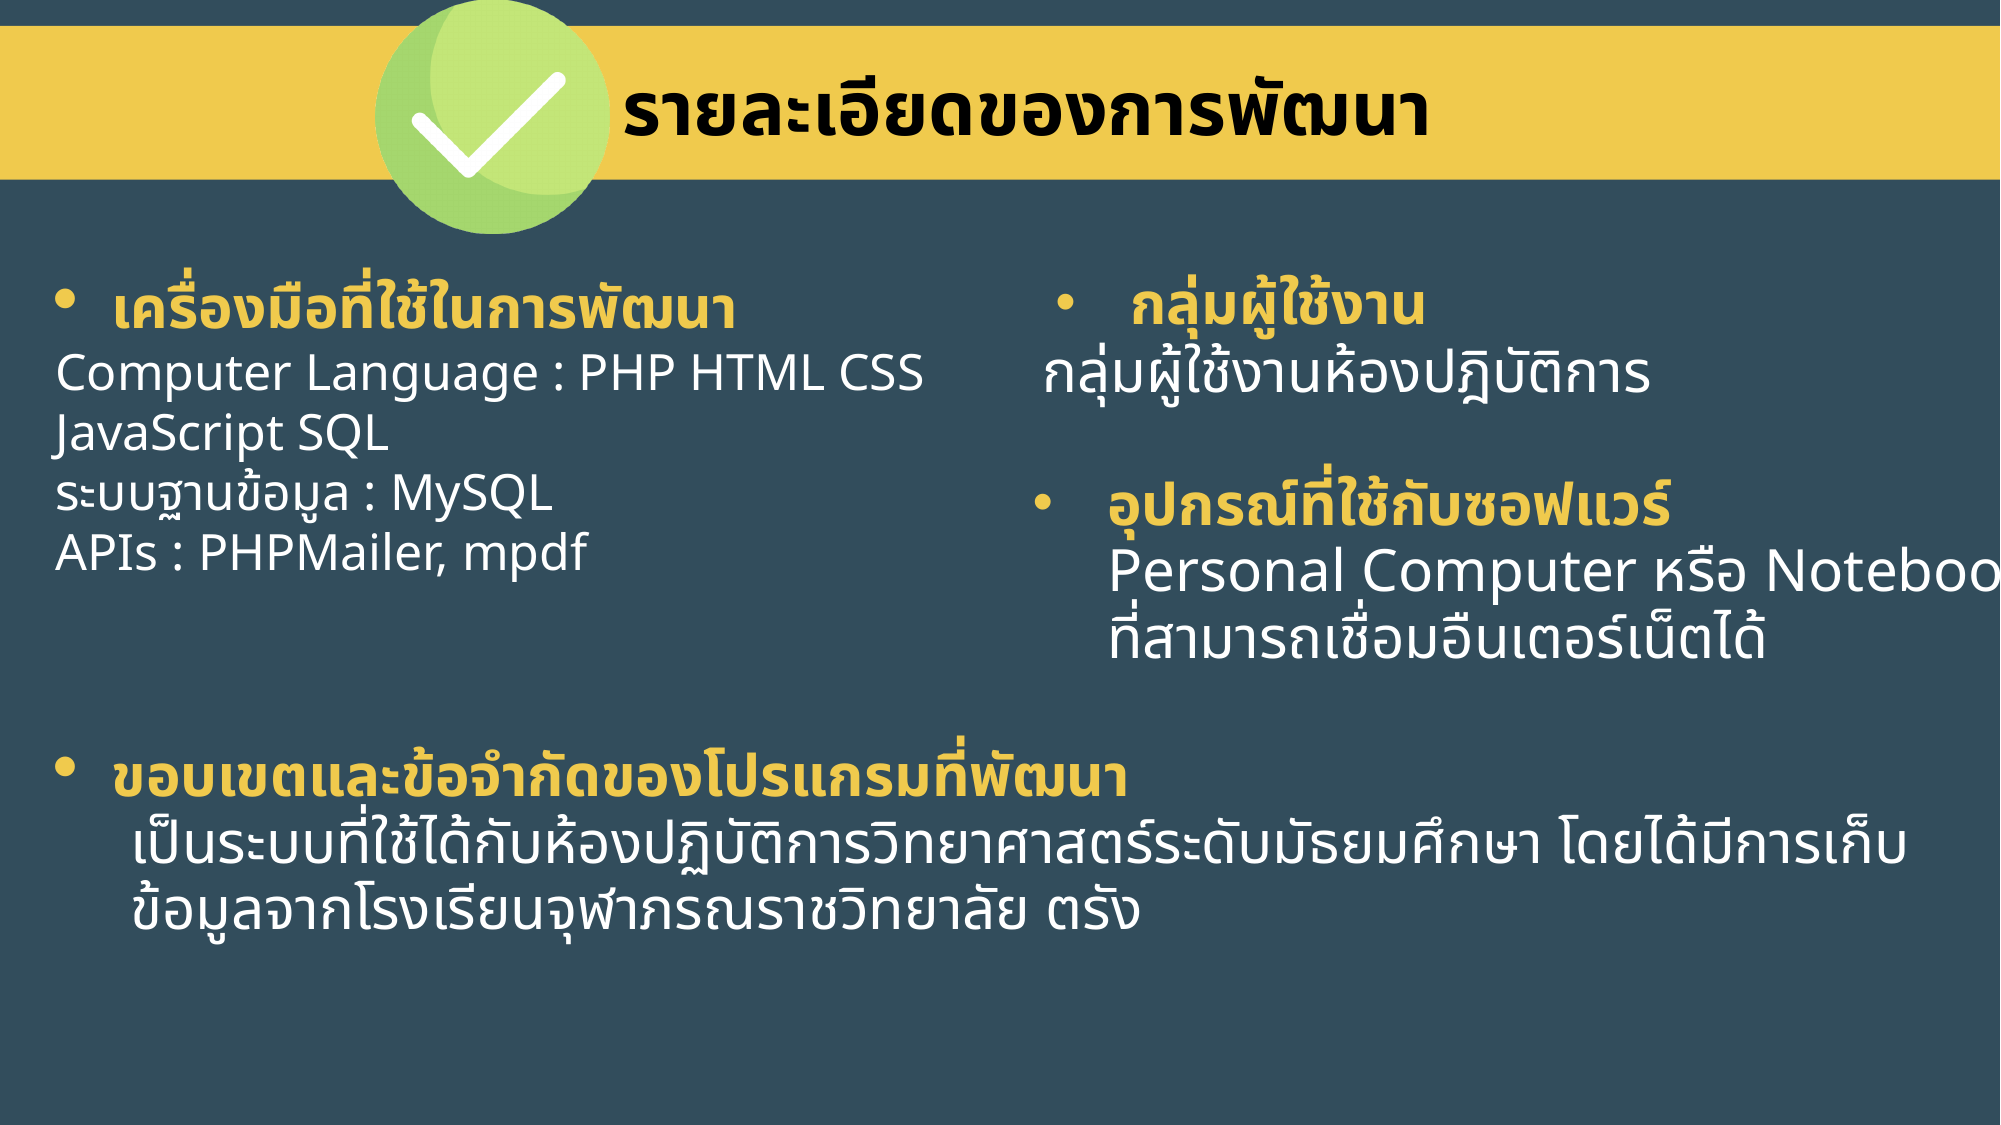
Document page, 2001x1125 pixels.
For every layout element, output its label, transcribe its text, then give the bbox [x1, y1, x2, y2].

text_box อุปกรณ์ที่ใช้กับซอฟแวร์ Personal Computer หรือ Notebook ที่สามารถเชื่อมอืนเตอร์เน็ตได้ [942, 496, 2000, 678]
text_box กลุ่มผู้ใช้งานห้องปฎิบัติการ [1027, 330, 2000, 412]
text_box ขอบเขตและข้อจำกัดของโปรแกรมที่พัฒนา เป็นระบบที่ใช้ได้กับห้องปฏิบัติการวิทยาศาสตร์ระดับมัธยมศึกษา โดยได้มีการเก็บ ข้อมูลจากโรงเรียนจุฬาภรณราชวิทยาลัย ตรัง [40, 767, 1943, 949]
text_box เครื่องมือที่ใช้ในการพัฒนา Computer Language : PHP HTML CSS JavaScript SQL ระบบฐานข้อมูล : MySQL APIs : PHPMailer, mpdf [40, 258, 1041, 588]
text_box กลุ่มผู้ใช้งาน [1040, 295, 1443, 344]
text_box รายละเอียดของการพัฒนา [610, 46, 1448, 158]
picture [375, 0, 610, 234]
text_box [610, 25, 2000, 181]
text_box [0, 25, 375, 181]
